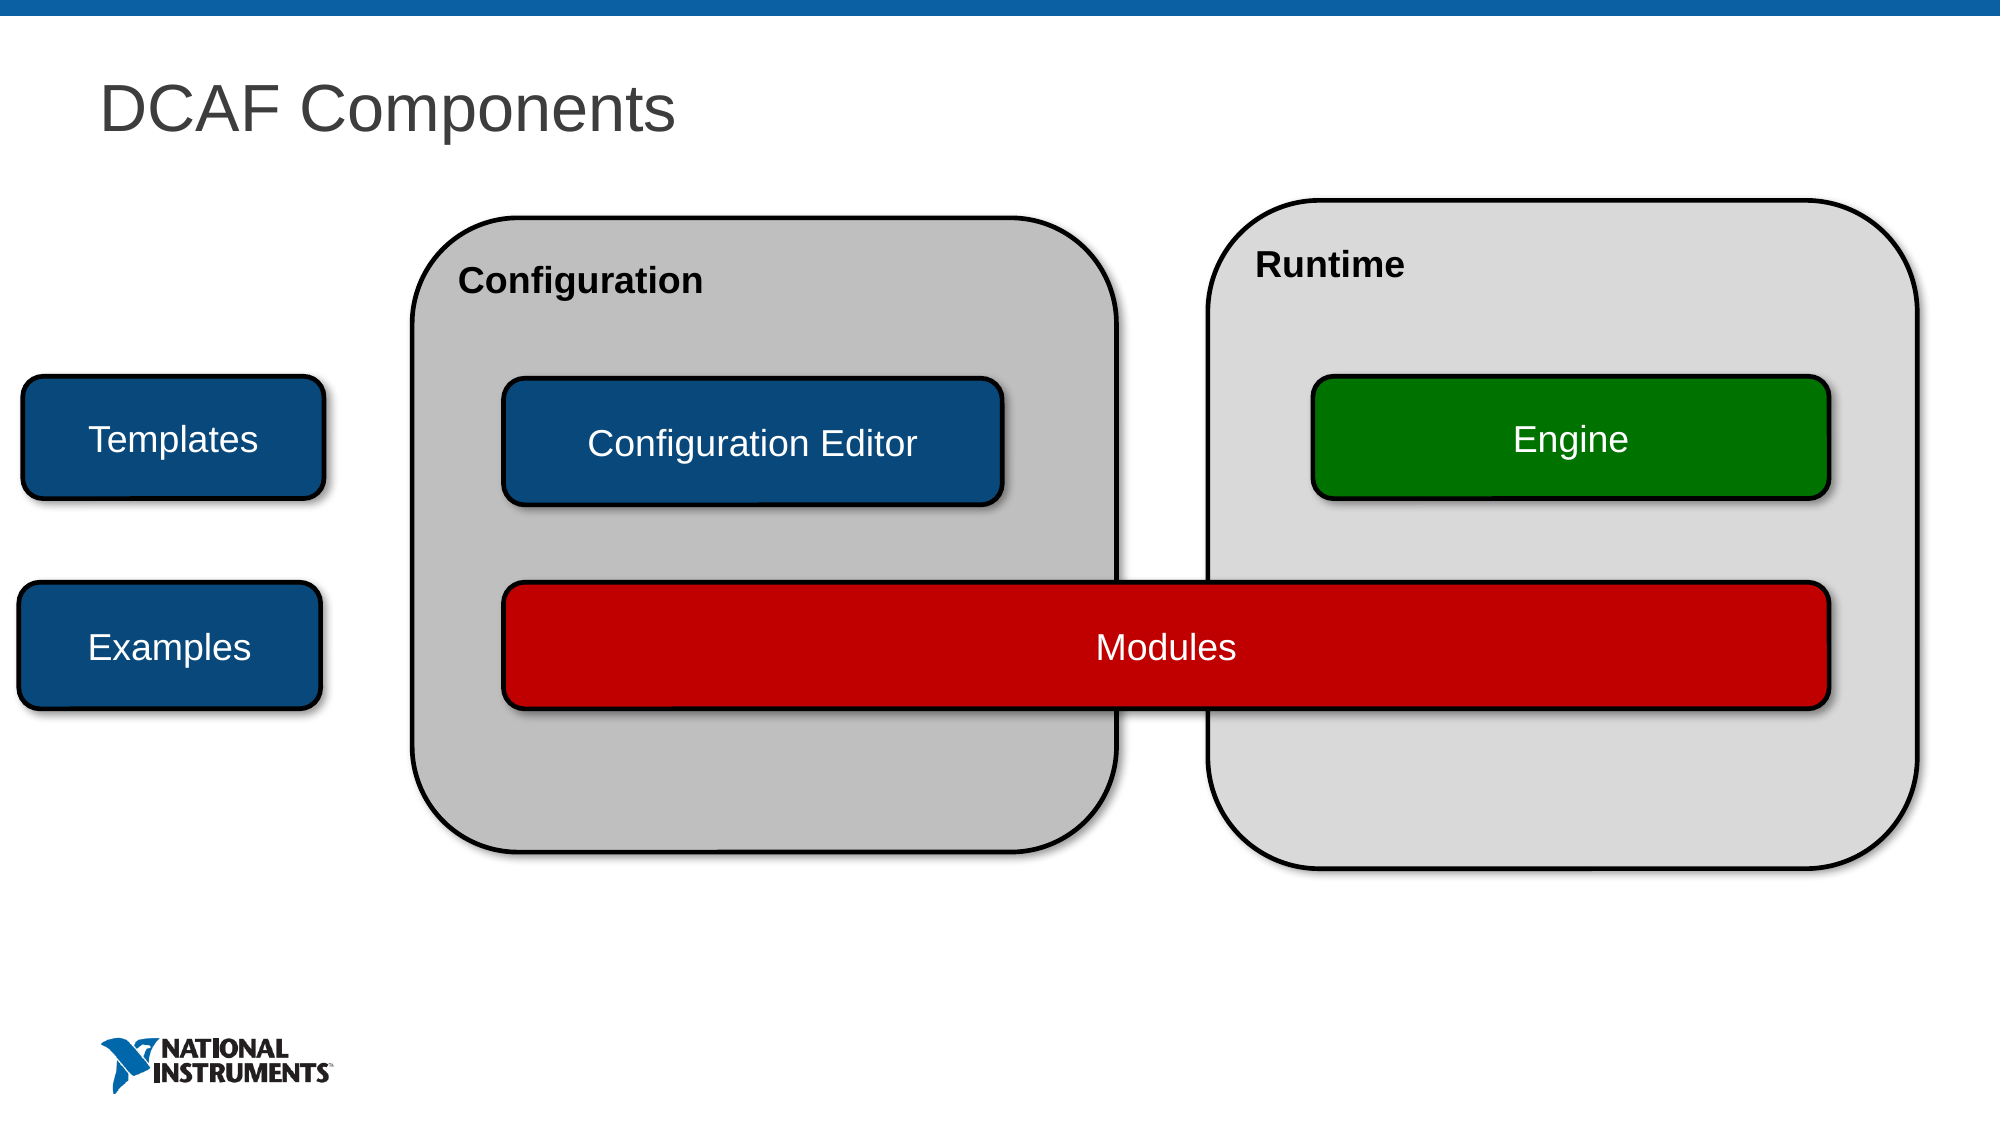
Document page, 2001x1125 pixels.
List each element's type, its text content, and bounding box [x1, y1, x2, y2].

text_box Engine [1312, 375, 1830, 500]
text_box Modules [502, 581, 1830, 710]
text_box Examples [18, 581, 322, 710]
text_box Templates [22, 375, 325, 500]
text_box Configuration Editor [502, 377, 1003, 506]
text_box Configuration [411, 217, 1118, 853]
text_box Runtime [1207, 199, 1918, 870]
title DCAF Components [99, 60, 1900, 160]
